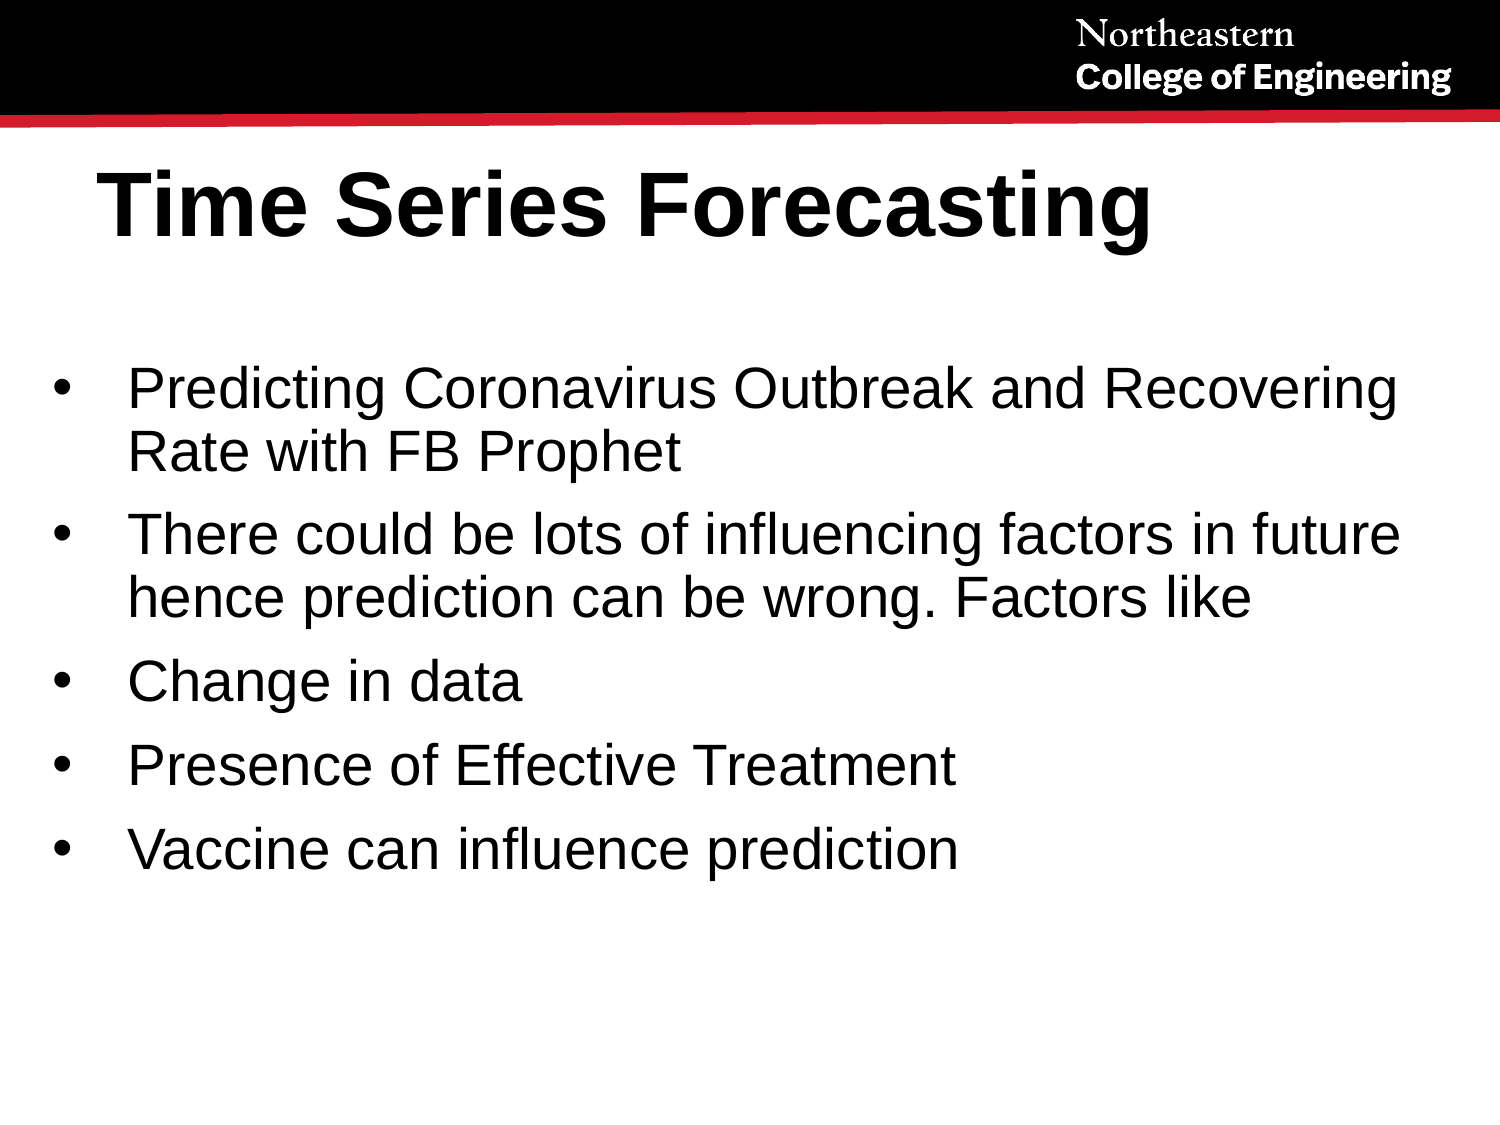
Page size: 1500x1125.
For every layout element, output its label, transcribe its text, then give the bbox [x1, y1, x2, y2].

picture [1059, 10, 1483, 121]
text_box Time Series Forecasting [82, 150, 1418, 282]
text_box Predicting Coronavirus Outbreak and Recovering Rate with FB Prophet There could be lots of influencing factors in future hence prediction can be wrong. Factors like Change in data Presence of Effective Treatment Vaccine can influence prediction [0, 350, 1500, 1032]
